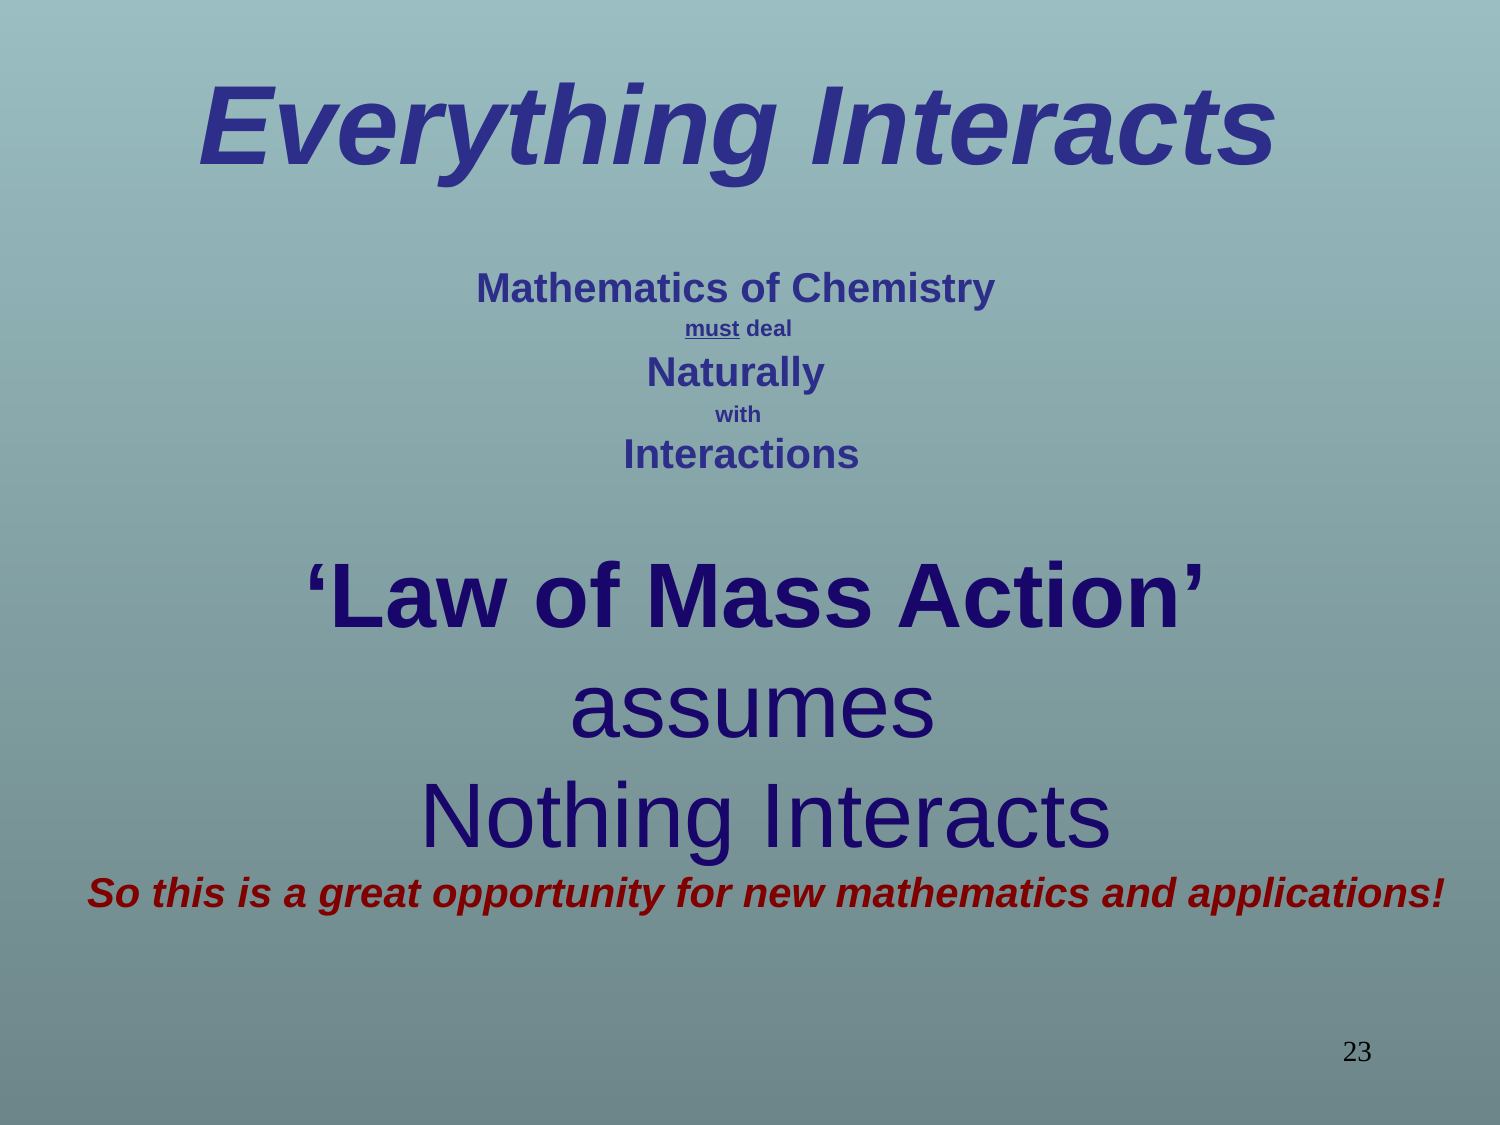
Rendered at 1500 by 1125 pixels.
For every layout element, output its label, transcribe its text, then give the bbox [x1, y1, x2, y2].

slide_number 23 [1074, 1024, 1388, 1101]
text_box Mathematics of Chemistry must deal Naturally with Interactions [148, 159, 1335, 485]
text_box Everything Interacts [183, 45, 1296, 195]
text_box ‘Law of Mass Action’ assumes Nothing Interacts So this is a great opportunity for new mathematics and applications! [72, 528, 1461, 923]
